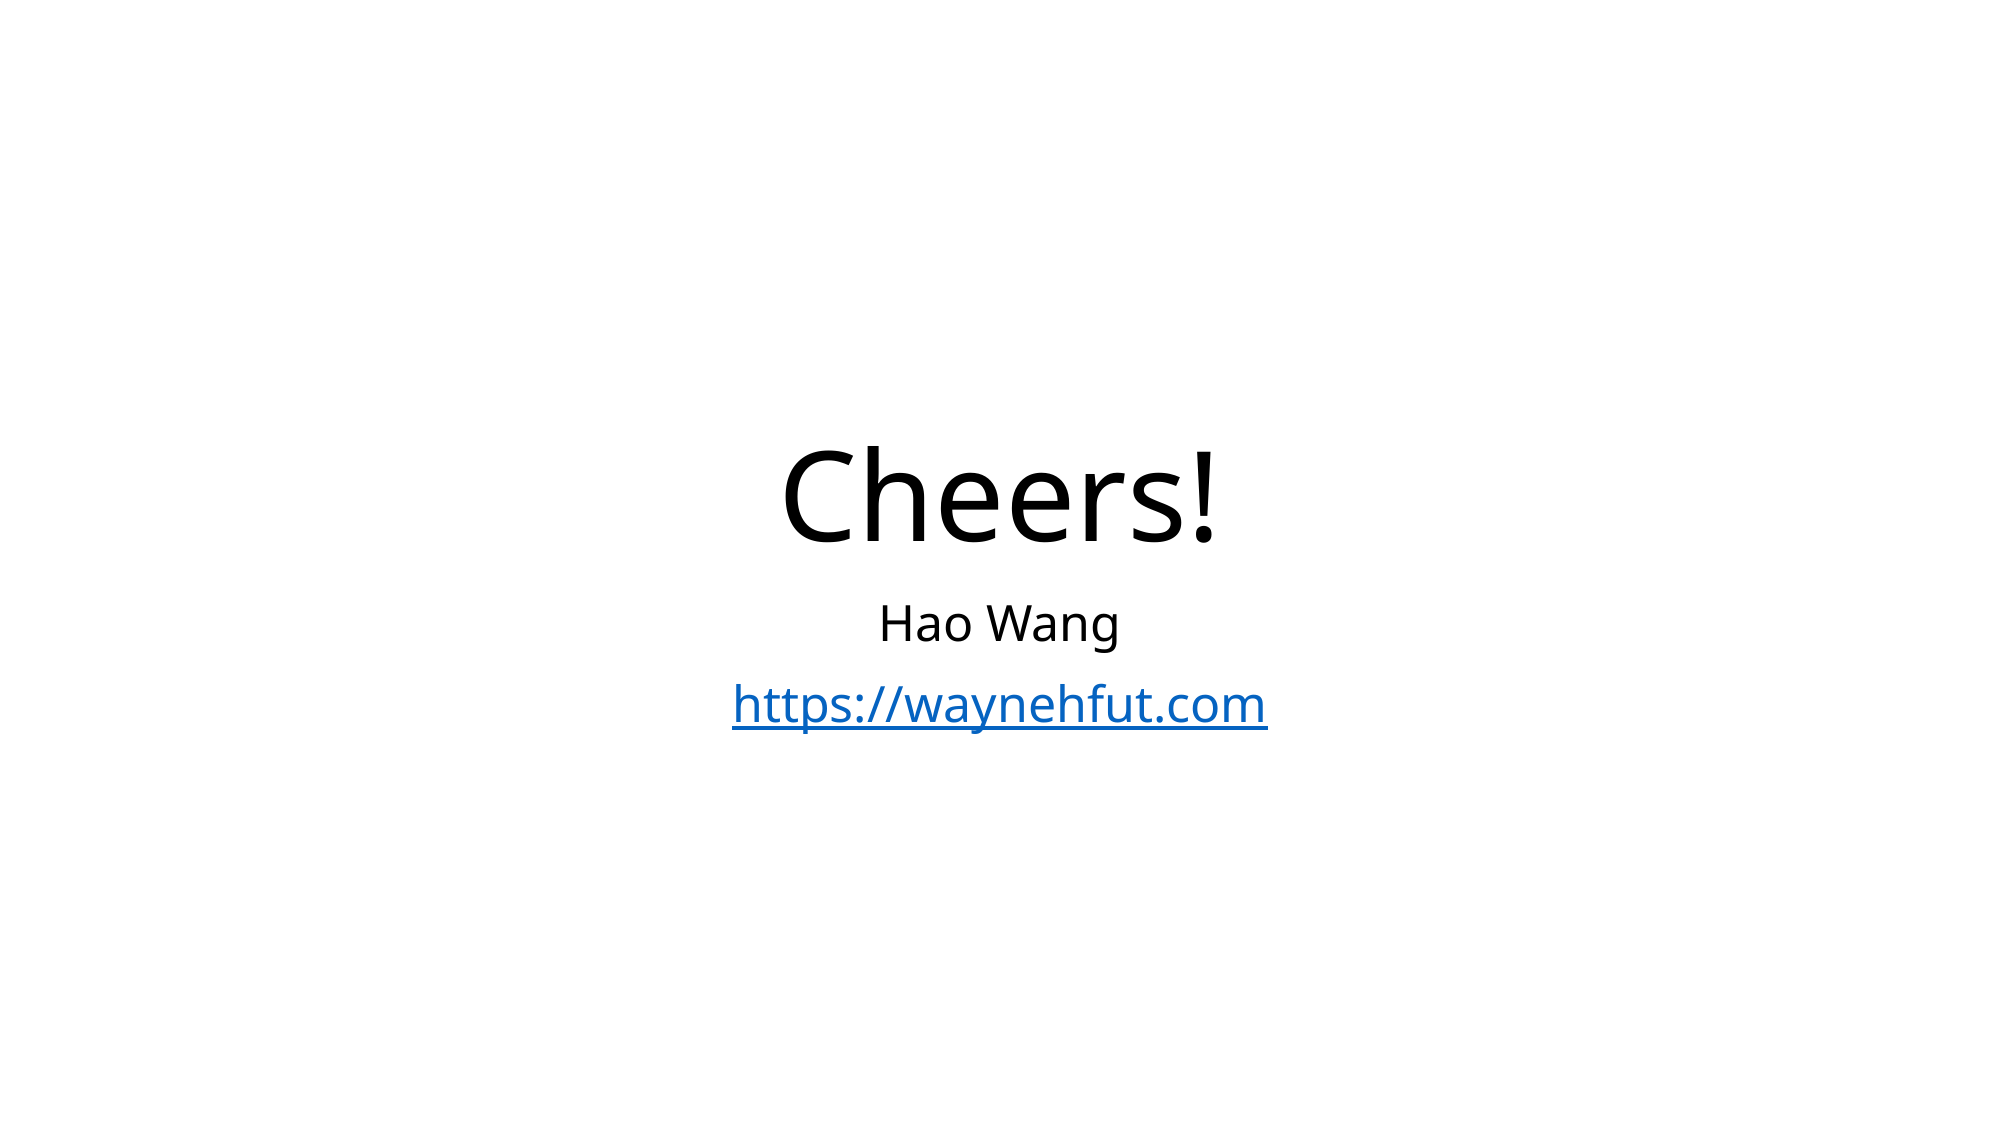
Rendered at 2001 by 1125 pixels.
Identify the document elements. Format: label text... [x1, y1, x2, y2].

title Cheers! [249, 184, 1750, 576]
subtitle Hao Wang https://waynehfut.com [249, 590, 1750, 863]
